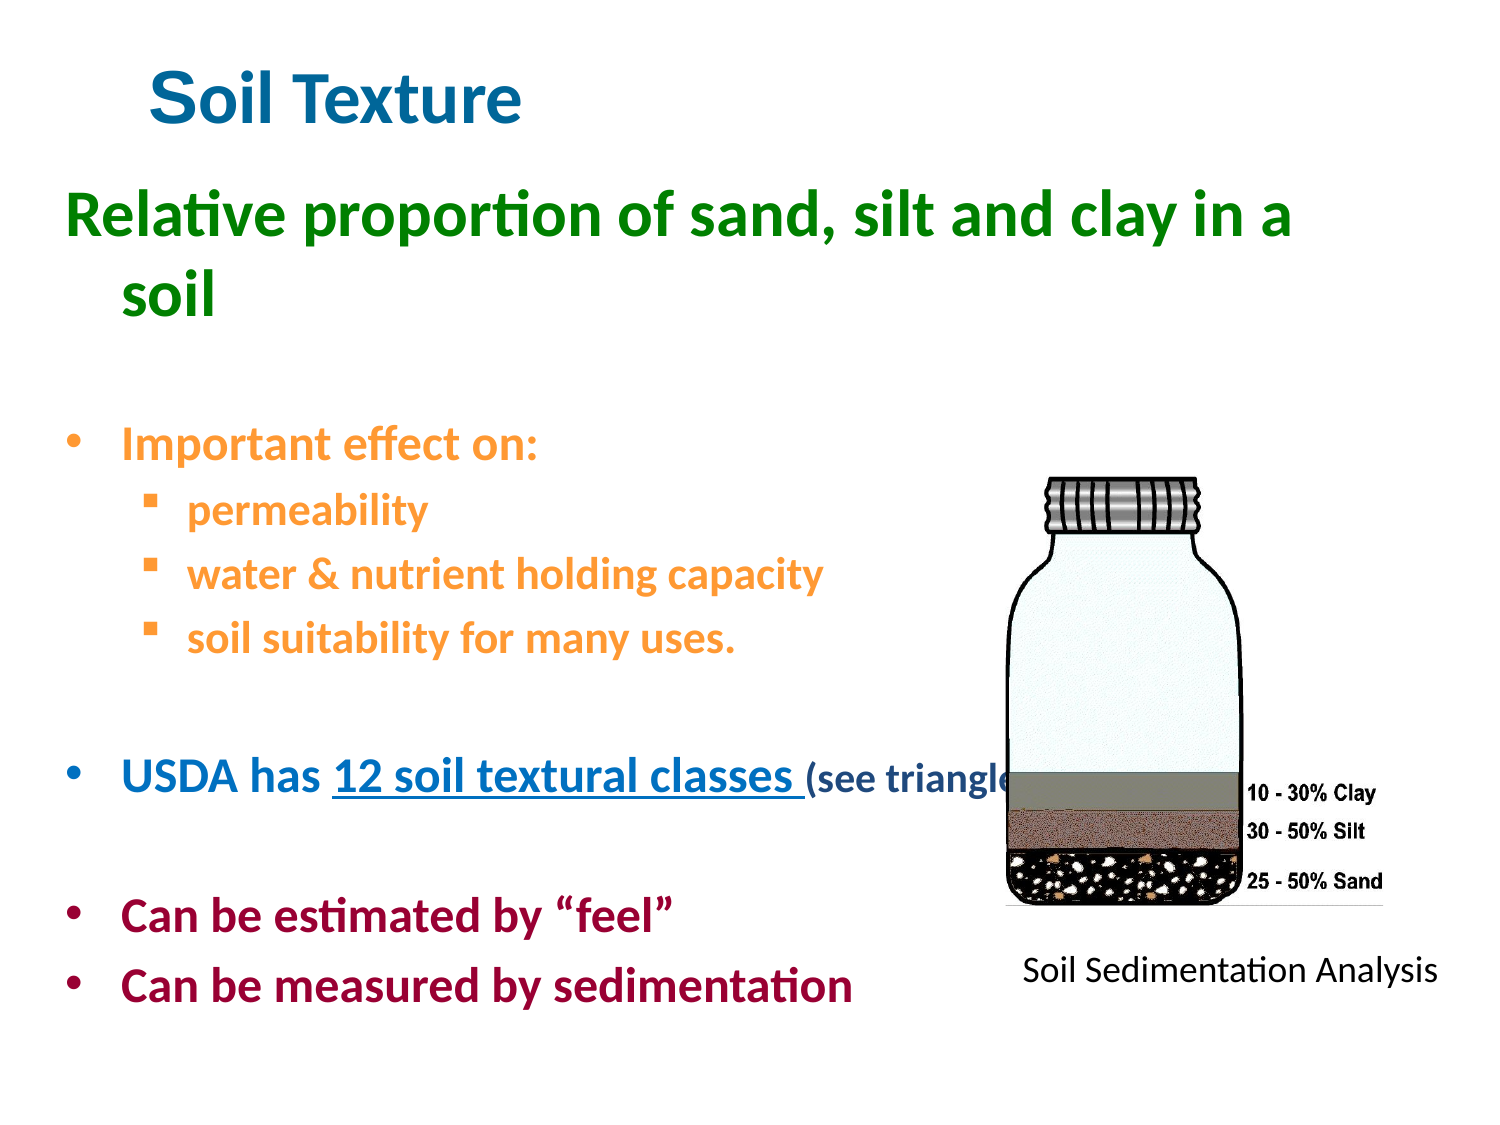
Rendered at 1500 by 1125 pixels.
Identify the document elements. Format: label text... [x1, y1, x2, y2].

picture [1005, 462, 1384, 906]
list Relative proportion of sand, silt and clay in a soil Important effect on: permeability water & nutrient holding capacity soil suitability for many uses. USDA has 12 soil textural classes (see triangle) Can be estimated by “feel” Can be measured by sedimentation [50, 162, 1400, 1025]
text_box Soil Sedimentation Analysis [1008, 937, 1454, 998]
title Soil Texture [127, 37, 545, 150]
